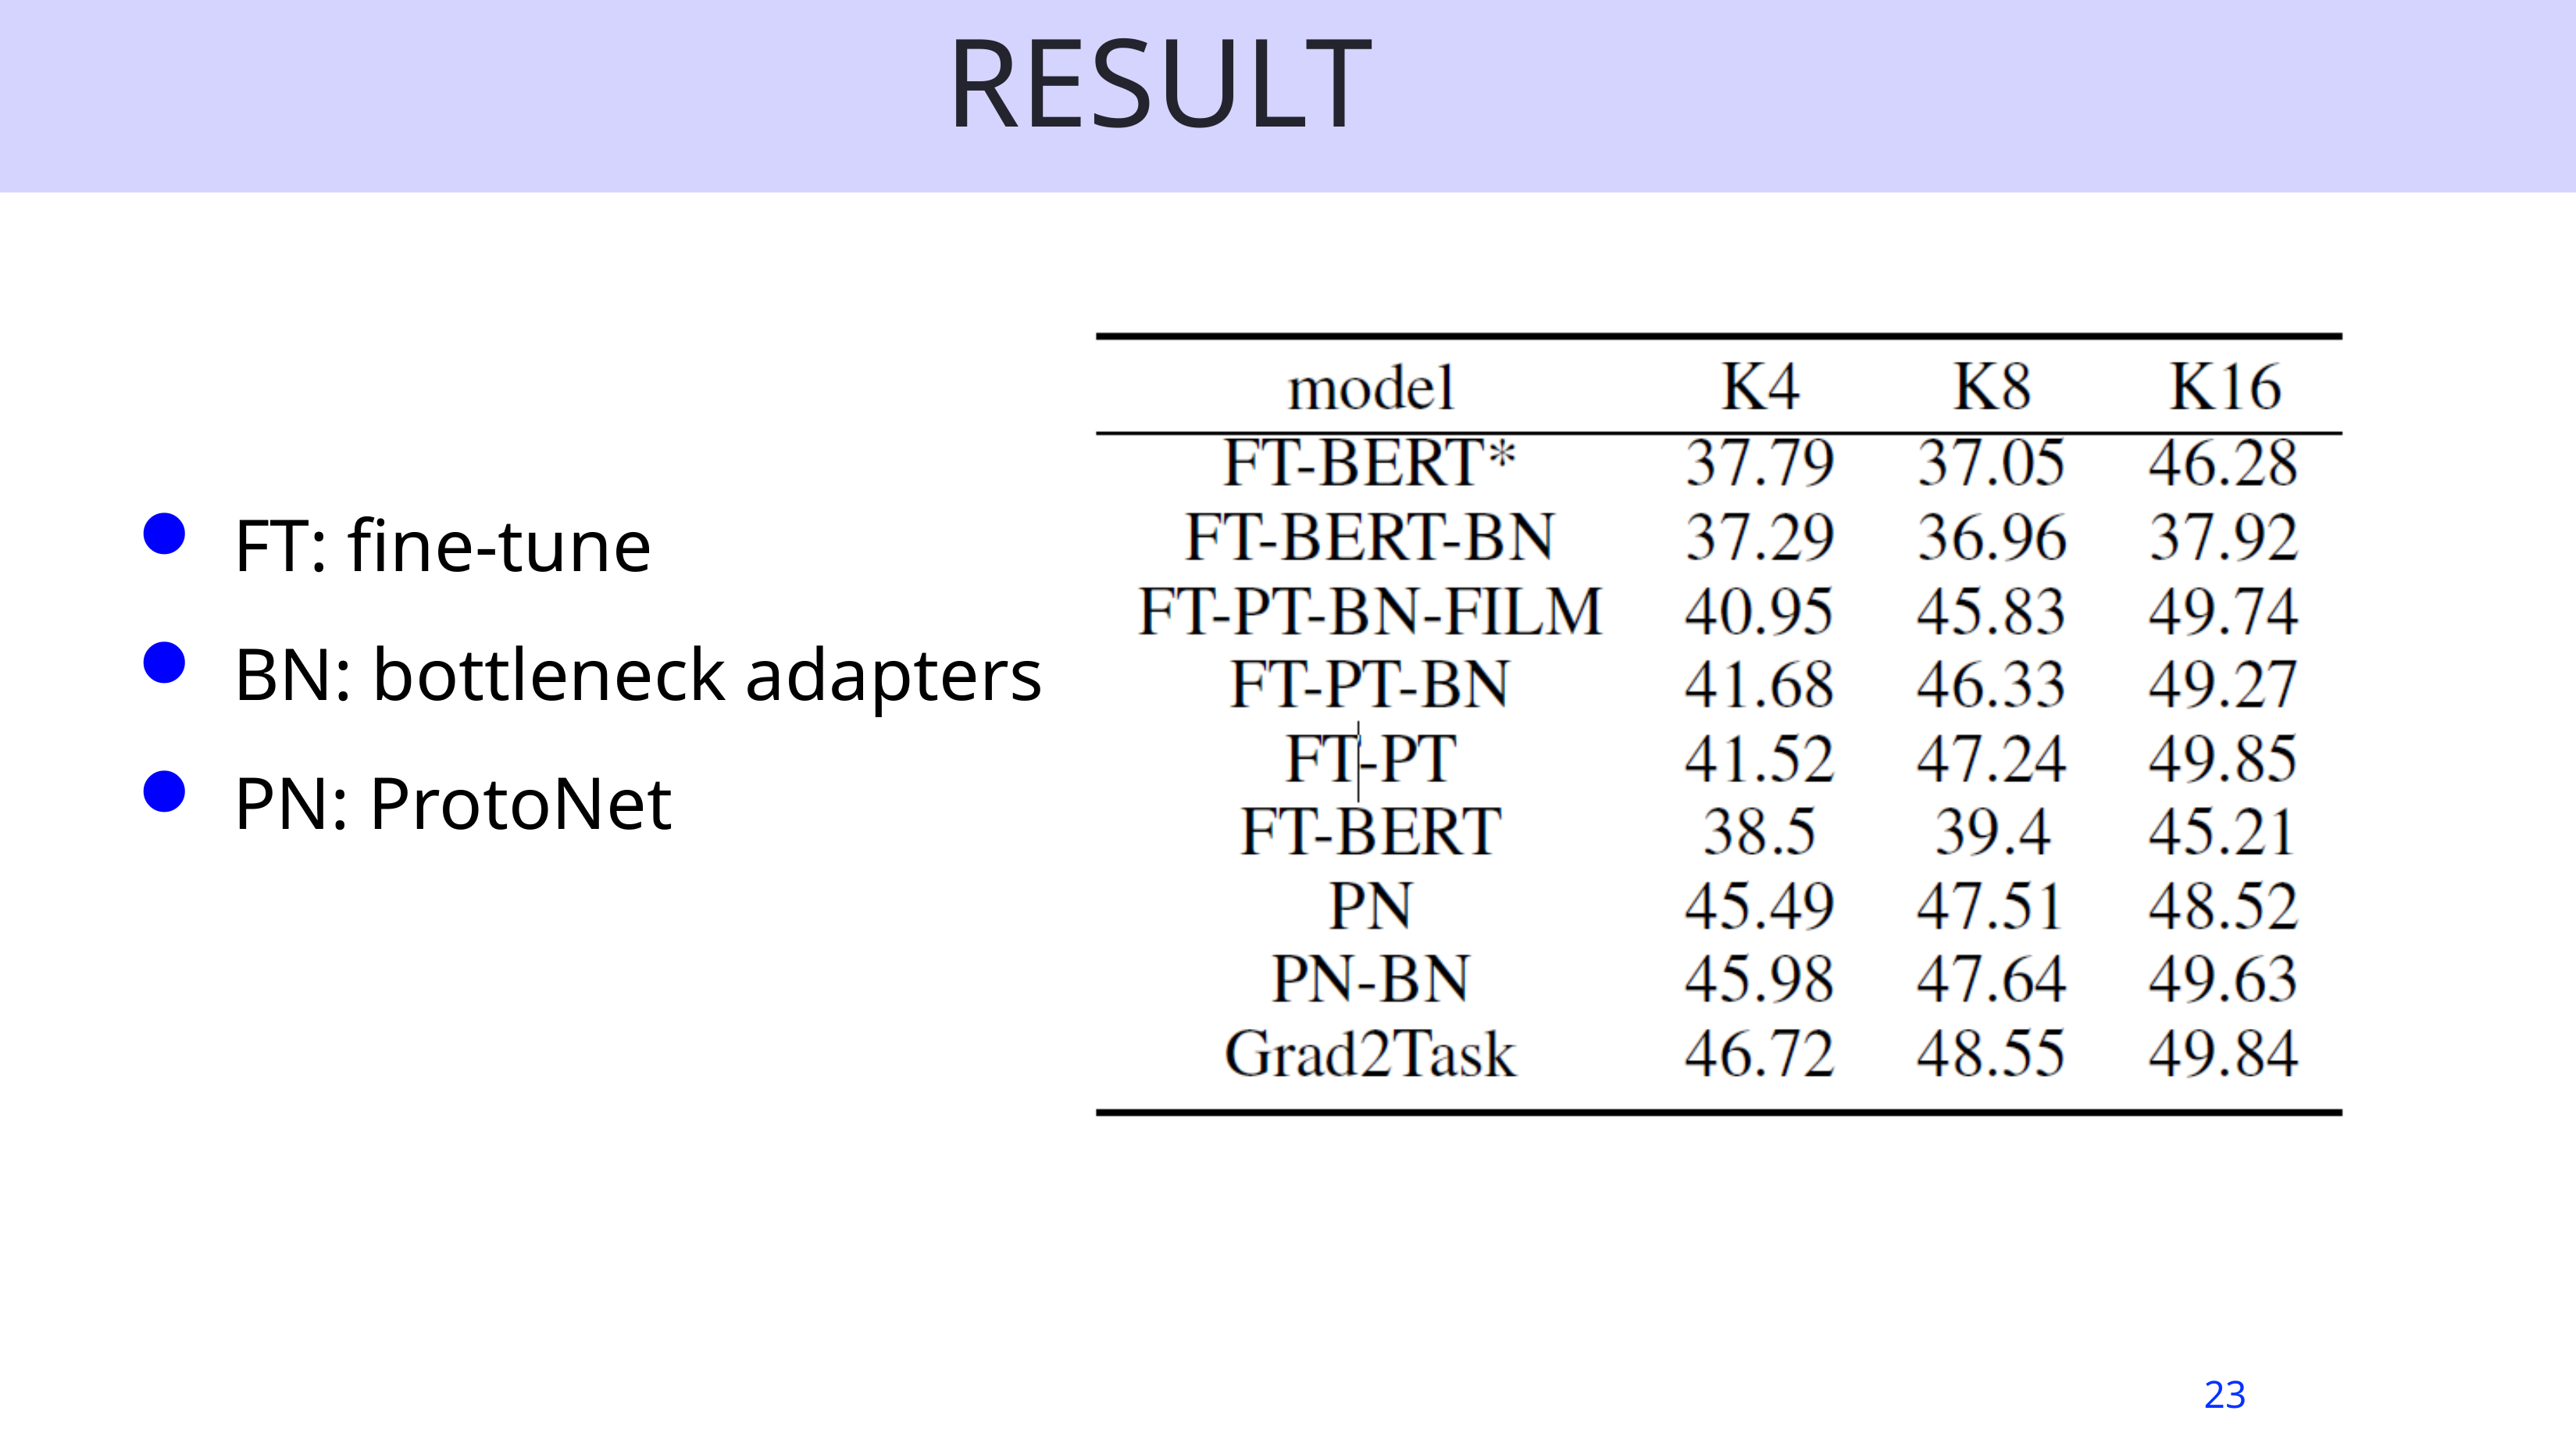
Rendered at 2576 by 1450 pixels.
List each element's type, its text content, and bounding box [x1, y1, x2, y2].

title RESULT [944, 5, 1864, 153]
text_box FT: fine-tune BN: bottleneck adapters PN: ProtoNet [126, 451, 1059, 850]
text_box 23 [2199, 1377, 2275, 1422]
picture [1063, 310, 2390, 1139]
